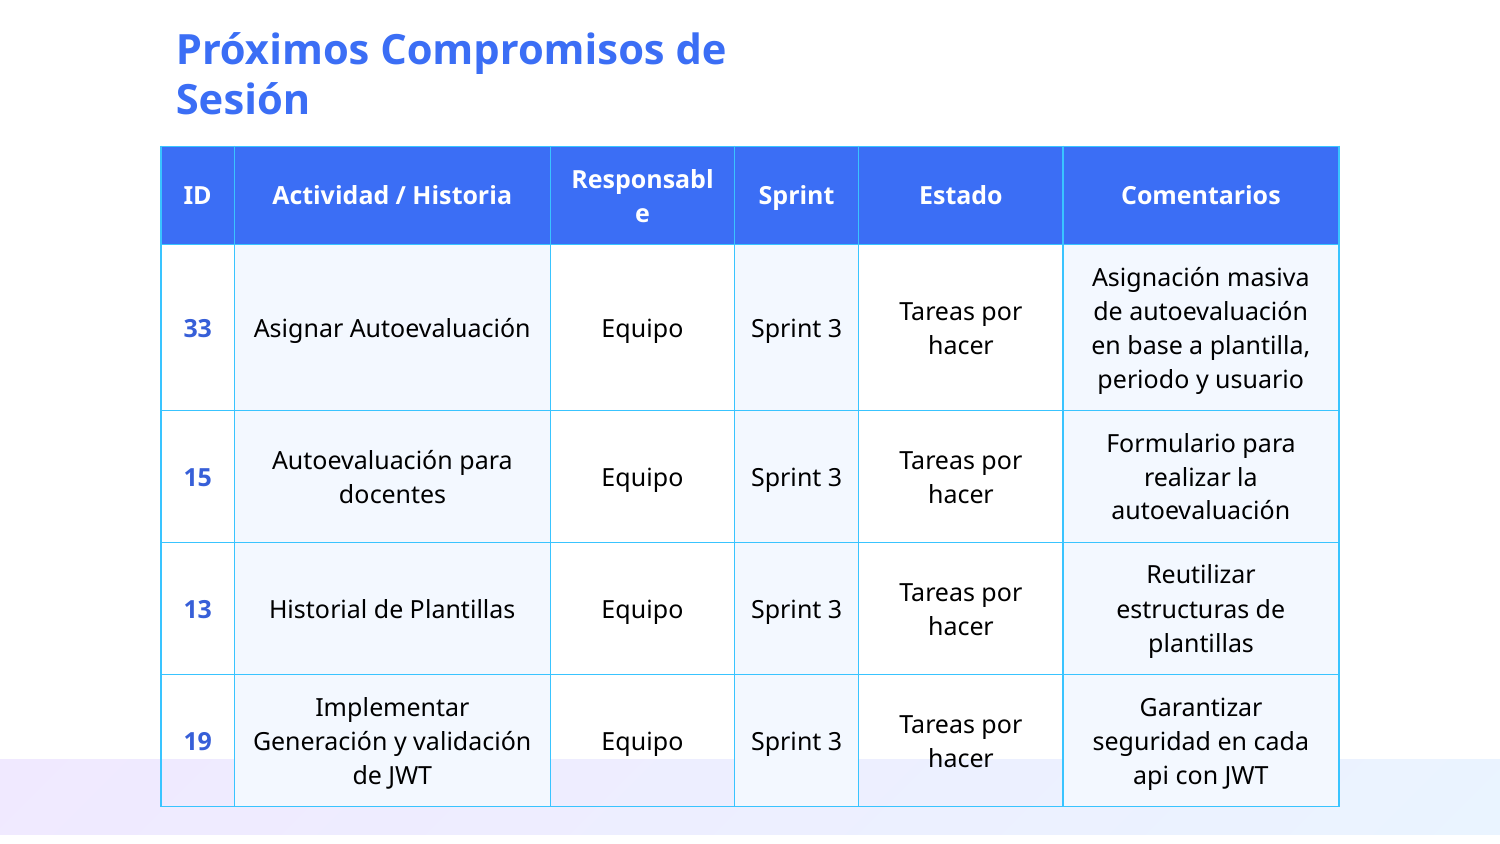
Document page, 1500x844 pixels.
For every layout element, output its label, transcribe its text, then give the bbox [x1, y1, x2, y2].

table_cell Sprint 3 [735, 675, 858, 806]
table_cell 15 [162, 411, 234, 542]
table_cell Sprint 3 [735, 543, 858, 674]
table_cell Equipo [551, 543, 734, 674]
table_header Estado [859, 147, 1062, 244]
table_cell Equipo [551, 675, 734, 806]
table_cell Sprint 3 [735, 411, 858, 542]
table_cell Tareas por hacer [859, 411, 1062, 542]
table_header Actividad / Historia [235, 147, 550, 244]
table_header Sprint [735, 147, 858, 244]
text_box [0, 759, 1500, 835]
table_cell Garantizar seguridad en cada api con JWT [1064, 675, 1338, 806]
table_cell Tareas por hacer [859, 543, 1062, 674]
table_cell Equipo [551, 411, 734, 542]
table_header Responsable [551, 147, 734, 244]
table_cell Autoevaluación para docentes [235, 411, 550, 542]
table_cell Reutilizar estructuras de plantillas [1064, 543, 1338, 674]
table_header Comentarios [1064, 147, 1338, 244]
table_cell Tareas por hacer [859, 245, 1062, 410]
table_cell Historial de Plantillas [235, 543, 550, 674]
table_cell Sprint 3 [735, 245, 858, 410]
table_cell Asignación masiva de autoevaluación en base a plantilla, periodo y usuario [1064, 245, 1338, 410]
table_cell Tareas por hacer [859, 675, 1062, 806]
table_header ID [162, 147, 234, 244]
table_cell 13 [162, 543, 234, 674]
table_cell Formulario para realizar la autoevaluación [1064, 411, 1338, 542]
table_cell 33 [162, 245, 234, 410]
table_cell Equipo [551, 245, 734, 410]
table_cell Implementar Generación y validación de JWT [235, 675, 550, 806]
title Próximos Compromisos de Sesión [160, 31, 850, 138]
table_cell 19 [162, 675, 234, 806]
table_cell Asignar Autoevaluación [235, 245, 550, 410]
